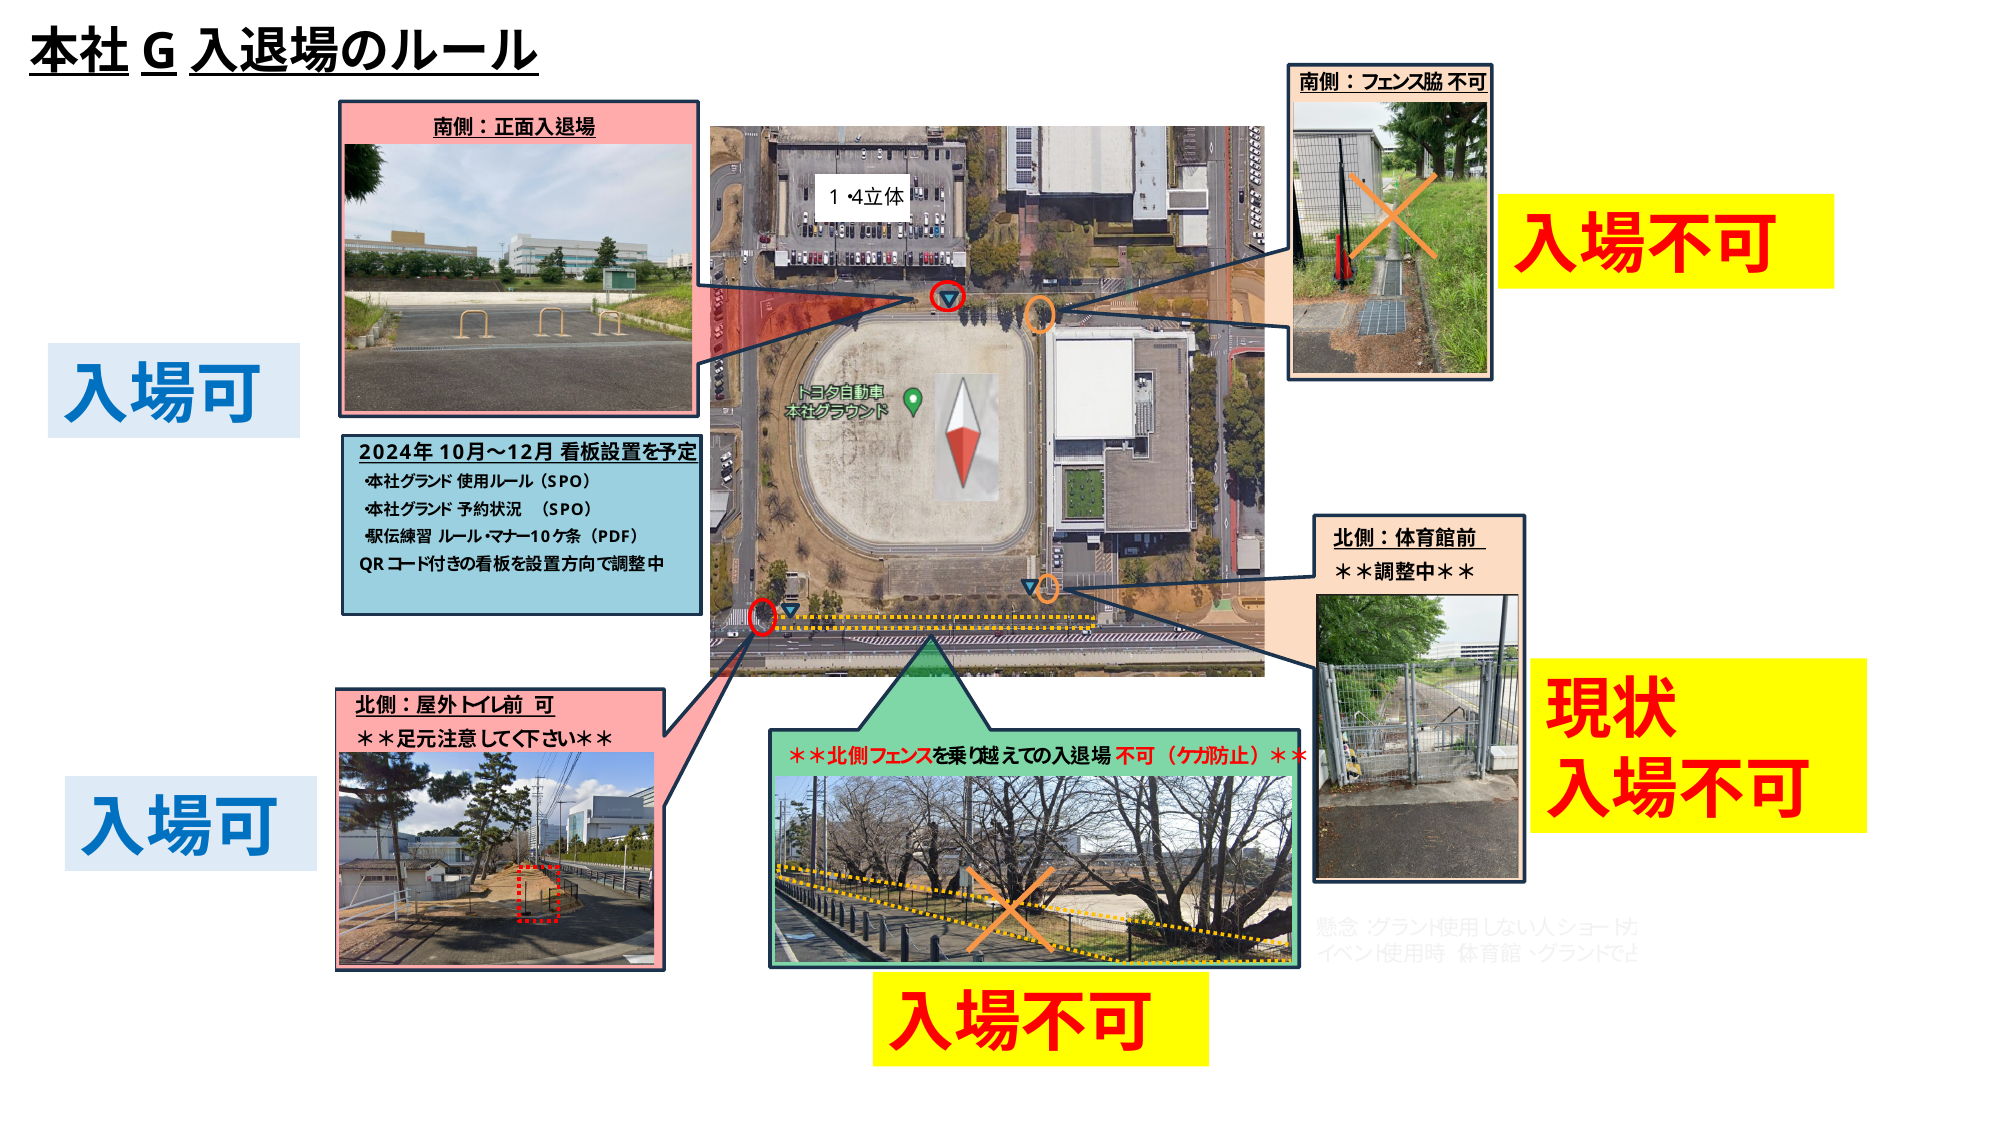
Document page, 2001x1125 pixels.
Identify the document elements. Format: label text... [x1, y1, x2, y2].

text_box 本社G入退場のルール [14, 11, 582, 86]
text_box 現状 入場不可 [1638, 658, 1867, 833]
text_box 入場不可 [872, 1013, 1210, 1067]
text_box 入場可 [64, 776, 317, 871]
text_box 入場可 [47, 343, 300, 438]
text_box 入場不可 [1638, 193, 1835, 289]
picture [333, 57, 1638, 1013]
